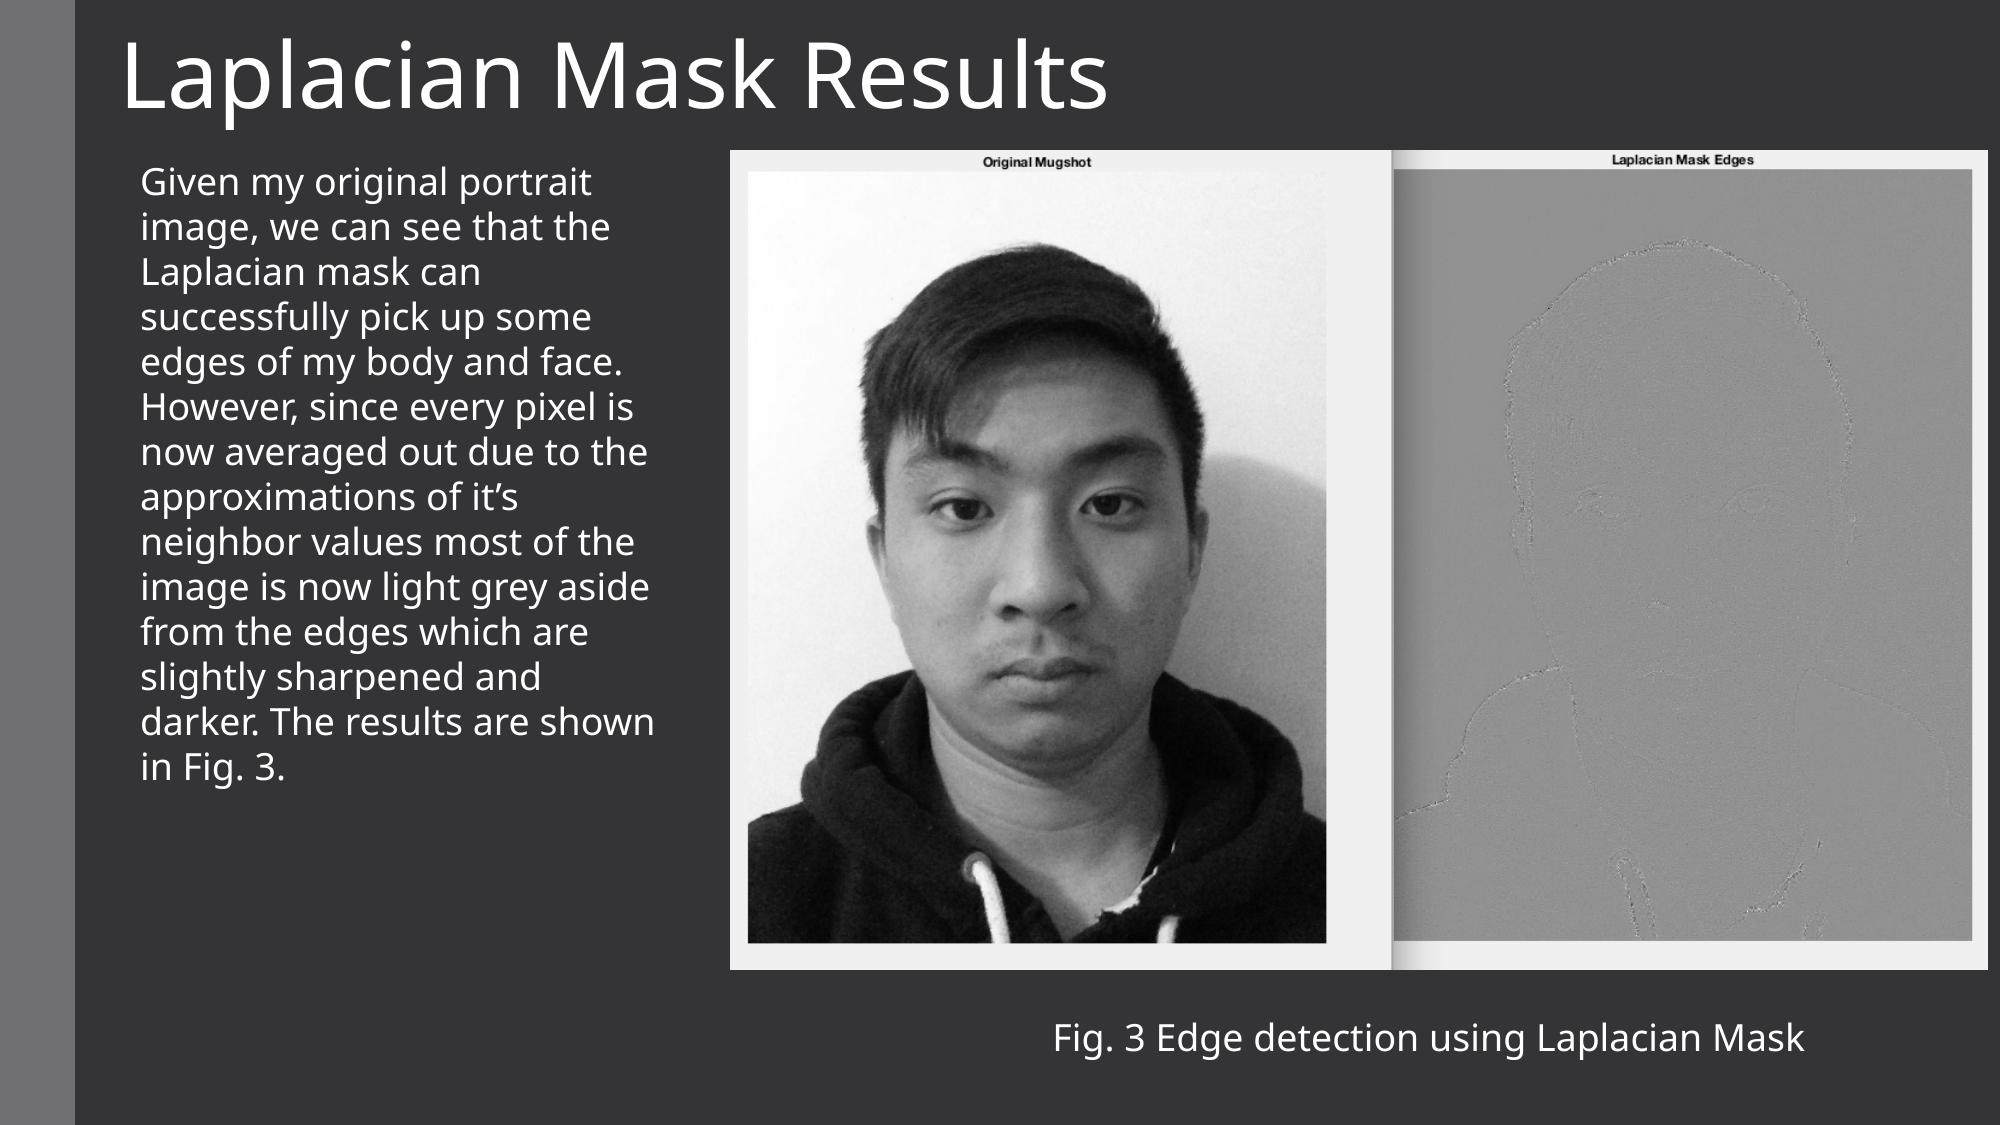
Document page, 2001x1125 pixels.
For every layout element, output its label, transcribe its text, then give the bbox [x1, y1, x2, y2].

text_box Laplacian Mask Results [104, 9, 1988, 135]
text_box Fig. 3 Edge detection using Laplacian Mask [1037, 1007, 1821, 1067]
text_box Given my original portrait image, we can see that the Laplacian mask can successfully pick up some edges of my body and face. However, since every pixel is now averaged out due to the approximations of it’s neighbor values most of the image is now light grey aside from the edges which are slightly sharpened and darker. The results are shown in Fig. 3. [125, 150, 686, 886]
picture [729, 150, 1988, 970]
